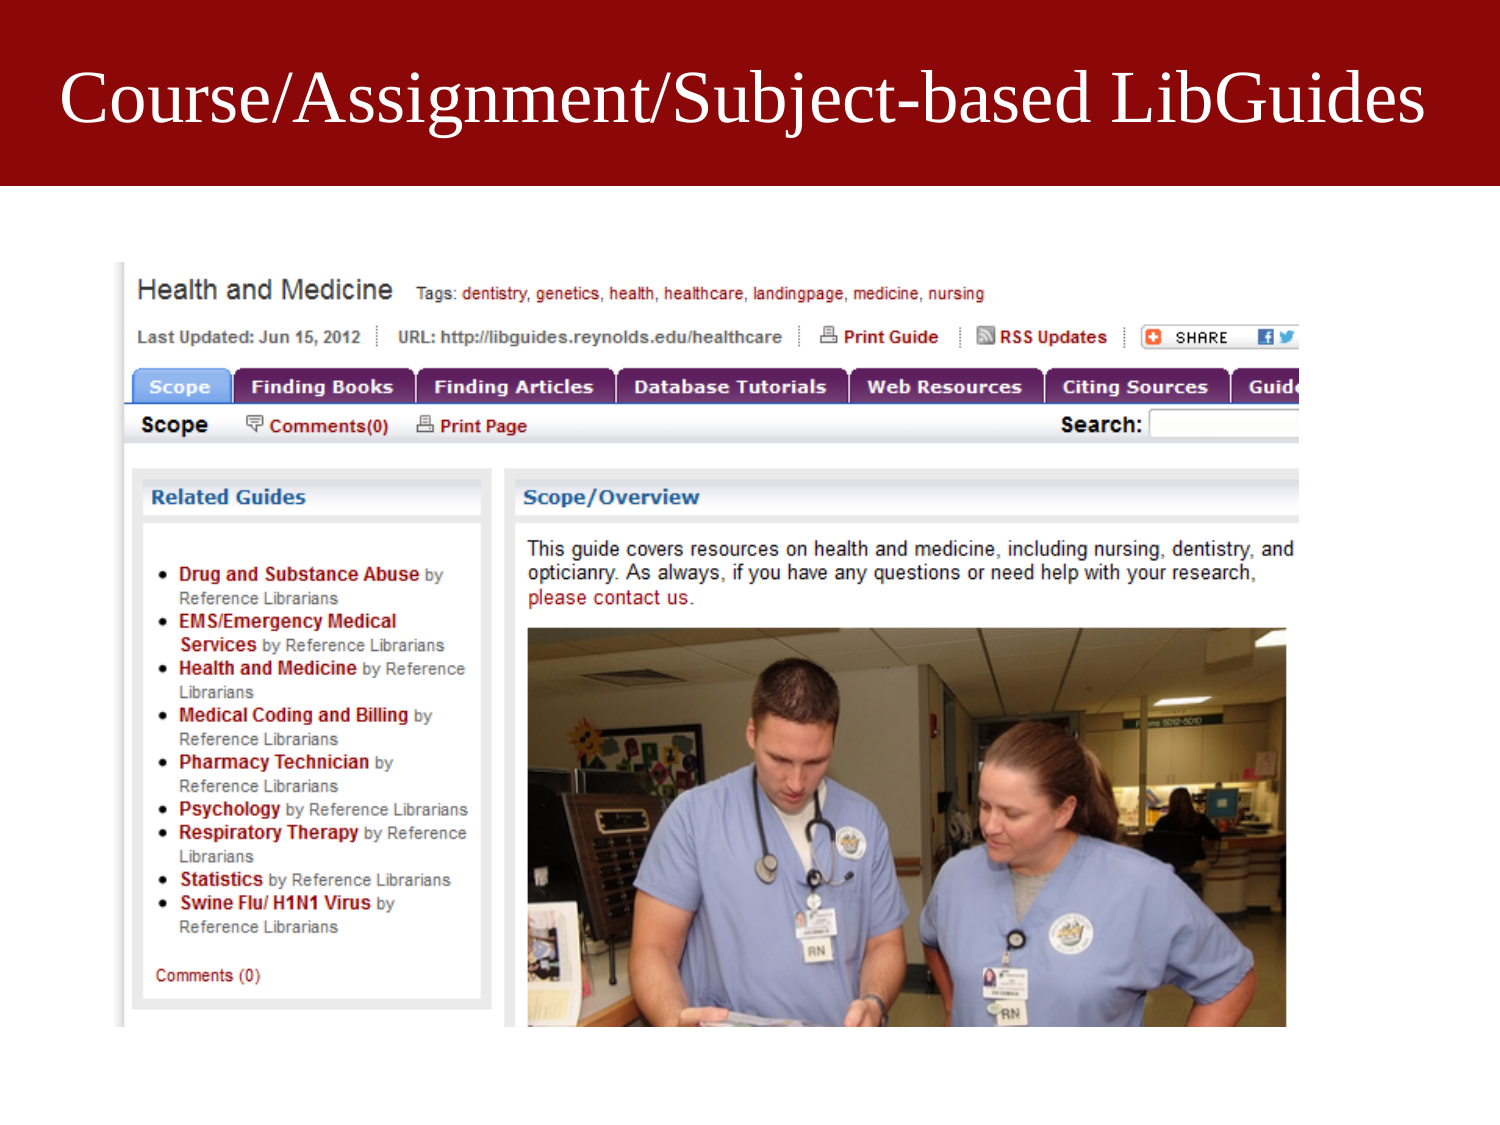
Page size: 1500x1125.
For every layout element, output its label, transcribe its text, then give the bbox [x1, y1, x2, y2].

picture [112, 262, 1299, 1027]
title Course/Assignment/Subject-based LibGuides [0, 0, 1500, 188]
